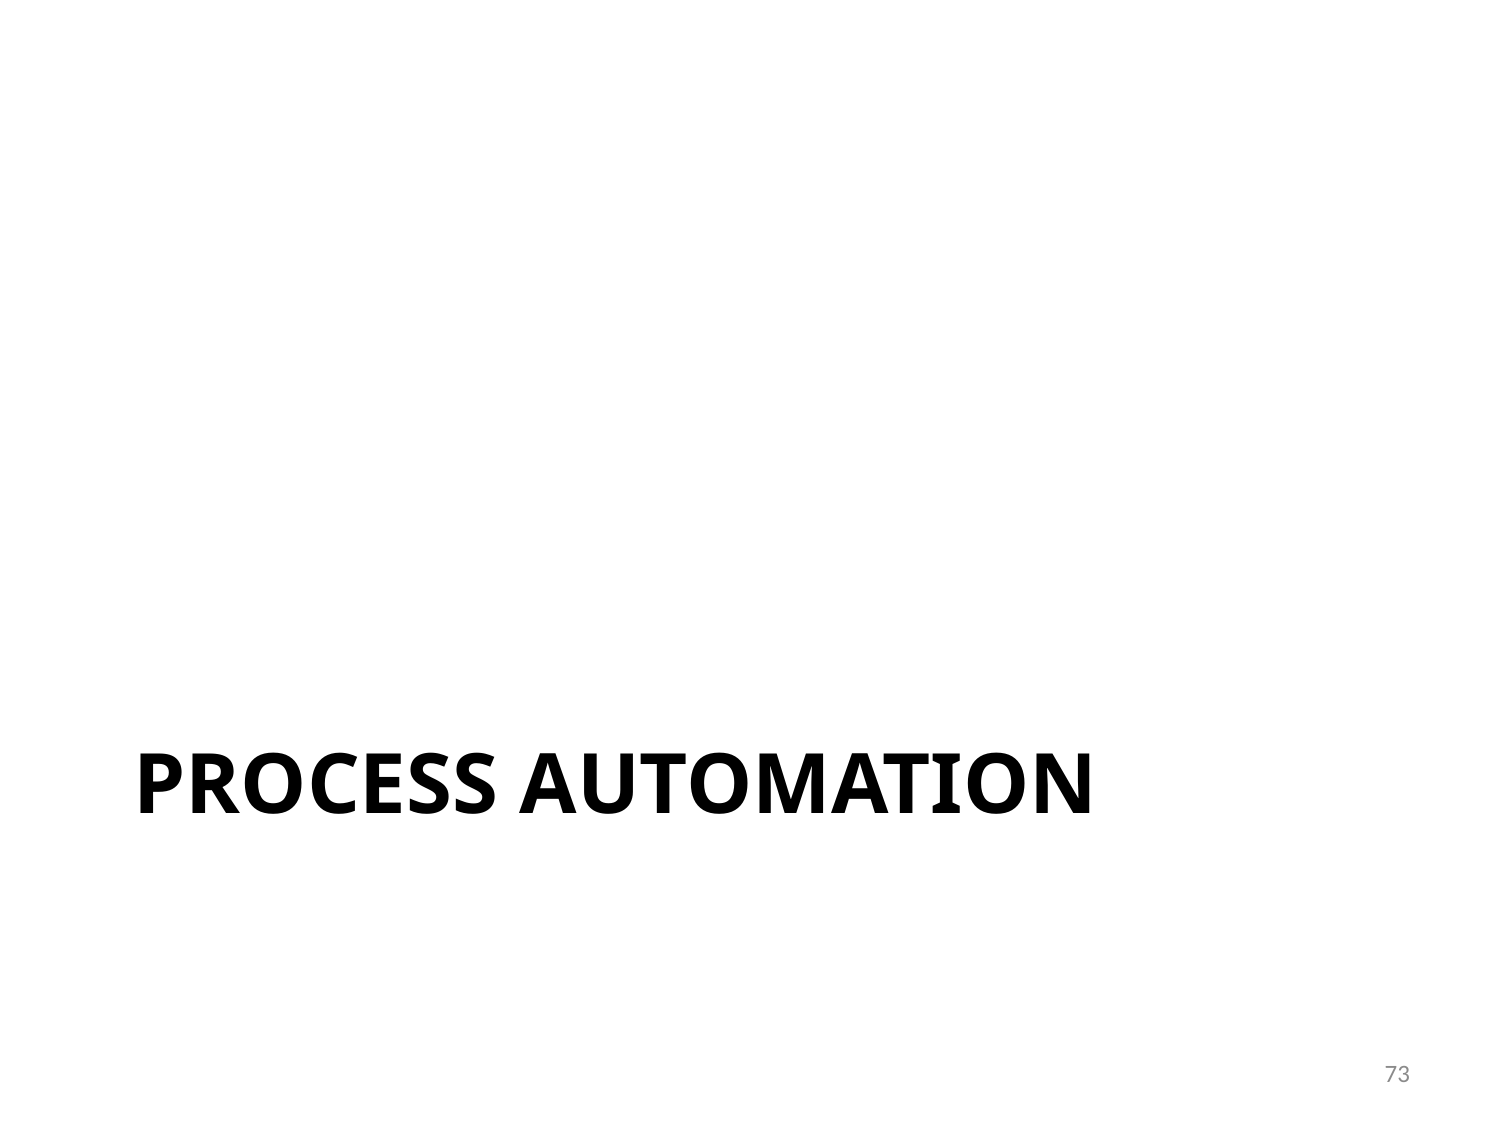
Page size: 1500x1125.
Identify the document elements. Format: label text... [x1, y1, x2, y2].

slide_number 73 [1074, 1042, 1425, 1103]
title Process Automation [118, 722, 1394, 947]
